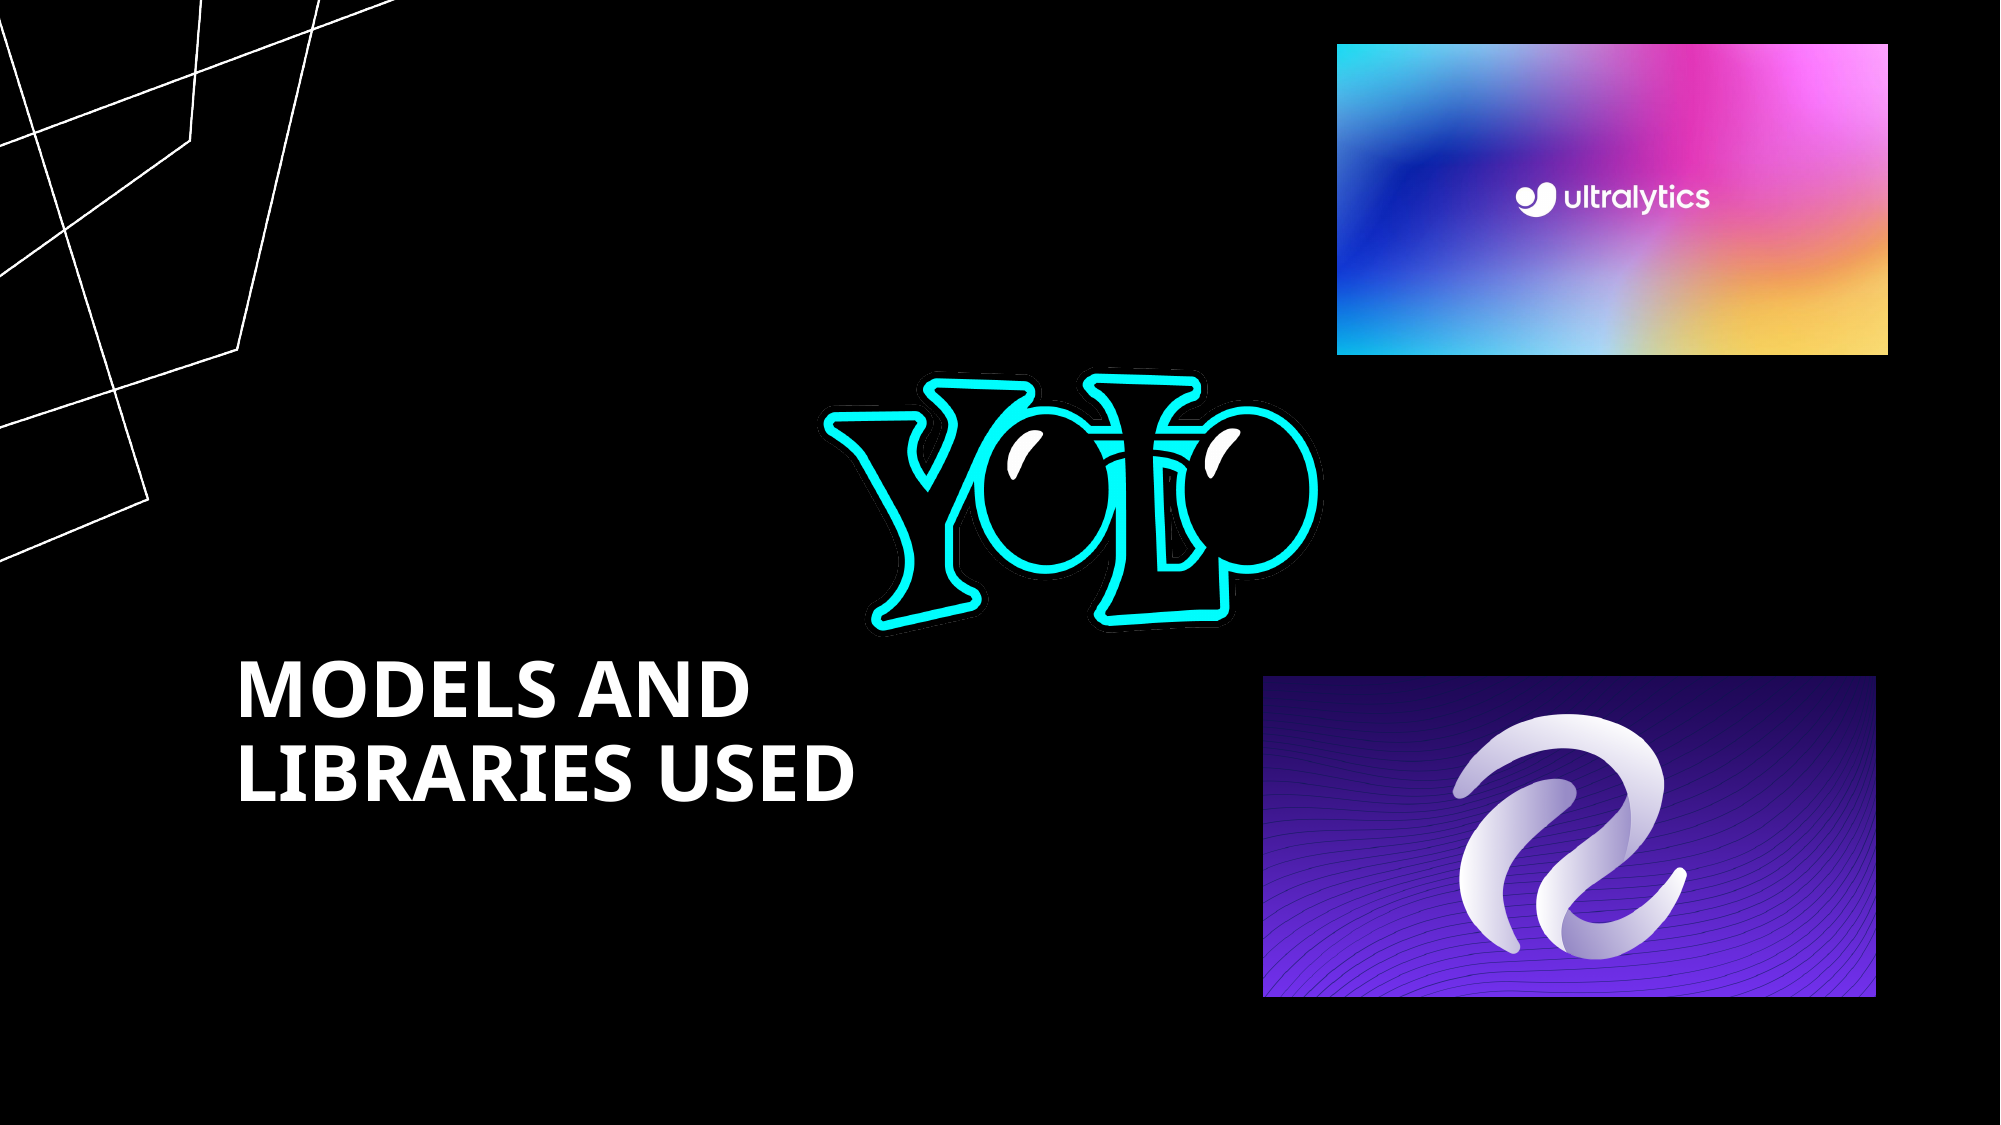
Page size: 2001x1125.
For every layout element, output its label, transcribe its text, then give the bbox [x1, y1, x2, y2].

title Models and Libraries Used [219, 588, 915, 826]
picture [0, 0, 696, 620]
picture [1337, 44, 1888, 355]
picture [1262, 676, 1876, 997]
picture [817, 367, 1324, 637]
